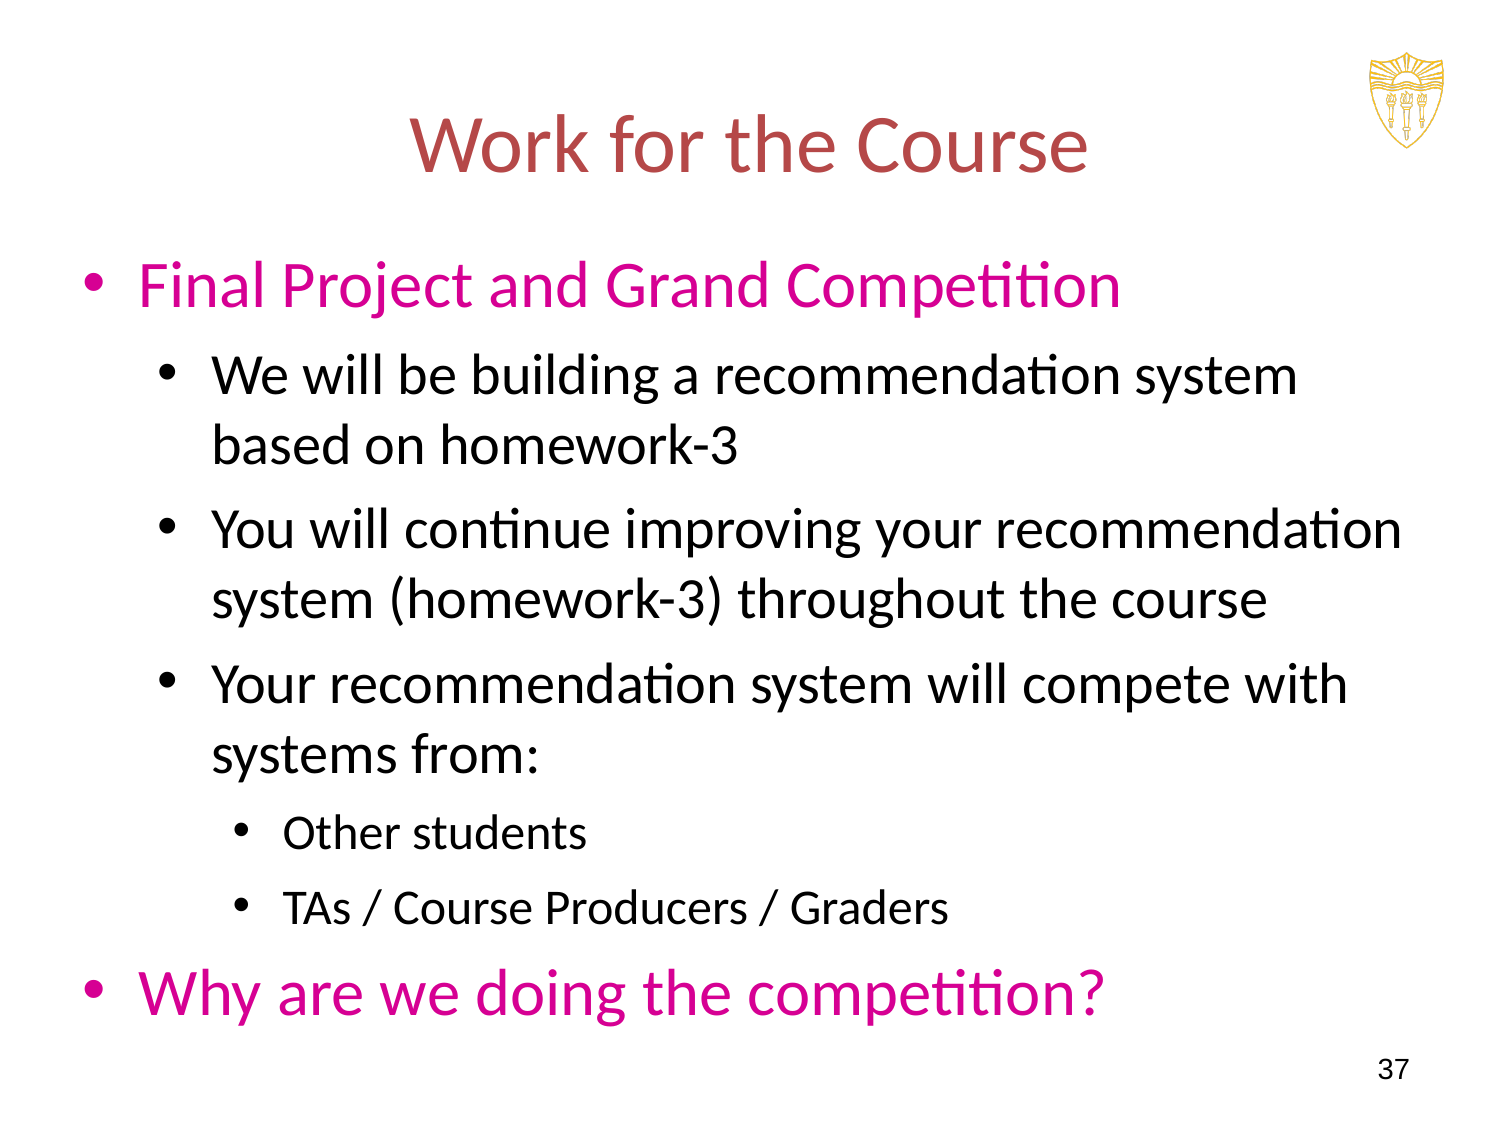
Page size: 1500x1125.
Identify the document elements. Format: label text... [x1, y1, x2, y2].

picture [1345, 38, 1468, 162]
title Work for the Course [74, 44, 1426, 233]
list Final Project and Grand Competition We will be building a recommendation system based on homework-3 You will continue improving your recommendation system (homework-3) throughout the course Your recommendation system will compete with systems from: Other students TAs / Course Producers / Graders Why are we doing the competition? [74, 233, 1426, 1049]
slide_number 37 [1074, 1042, 1425, 1103]
